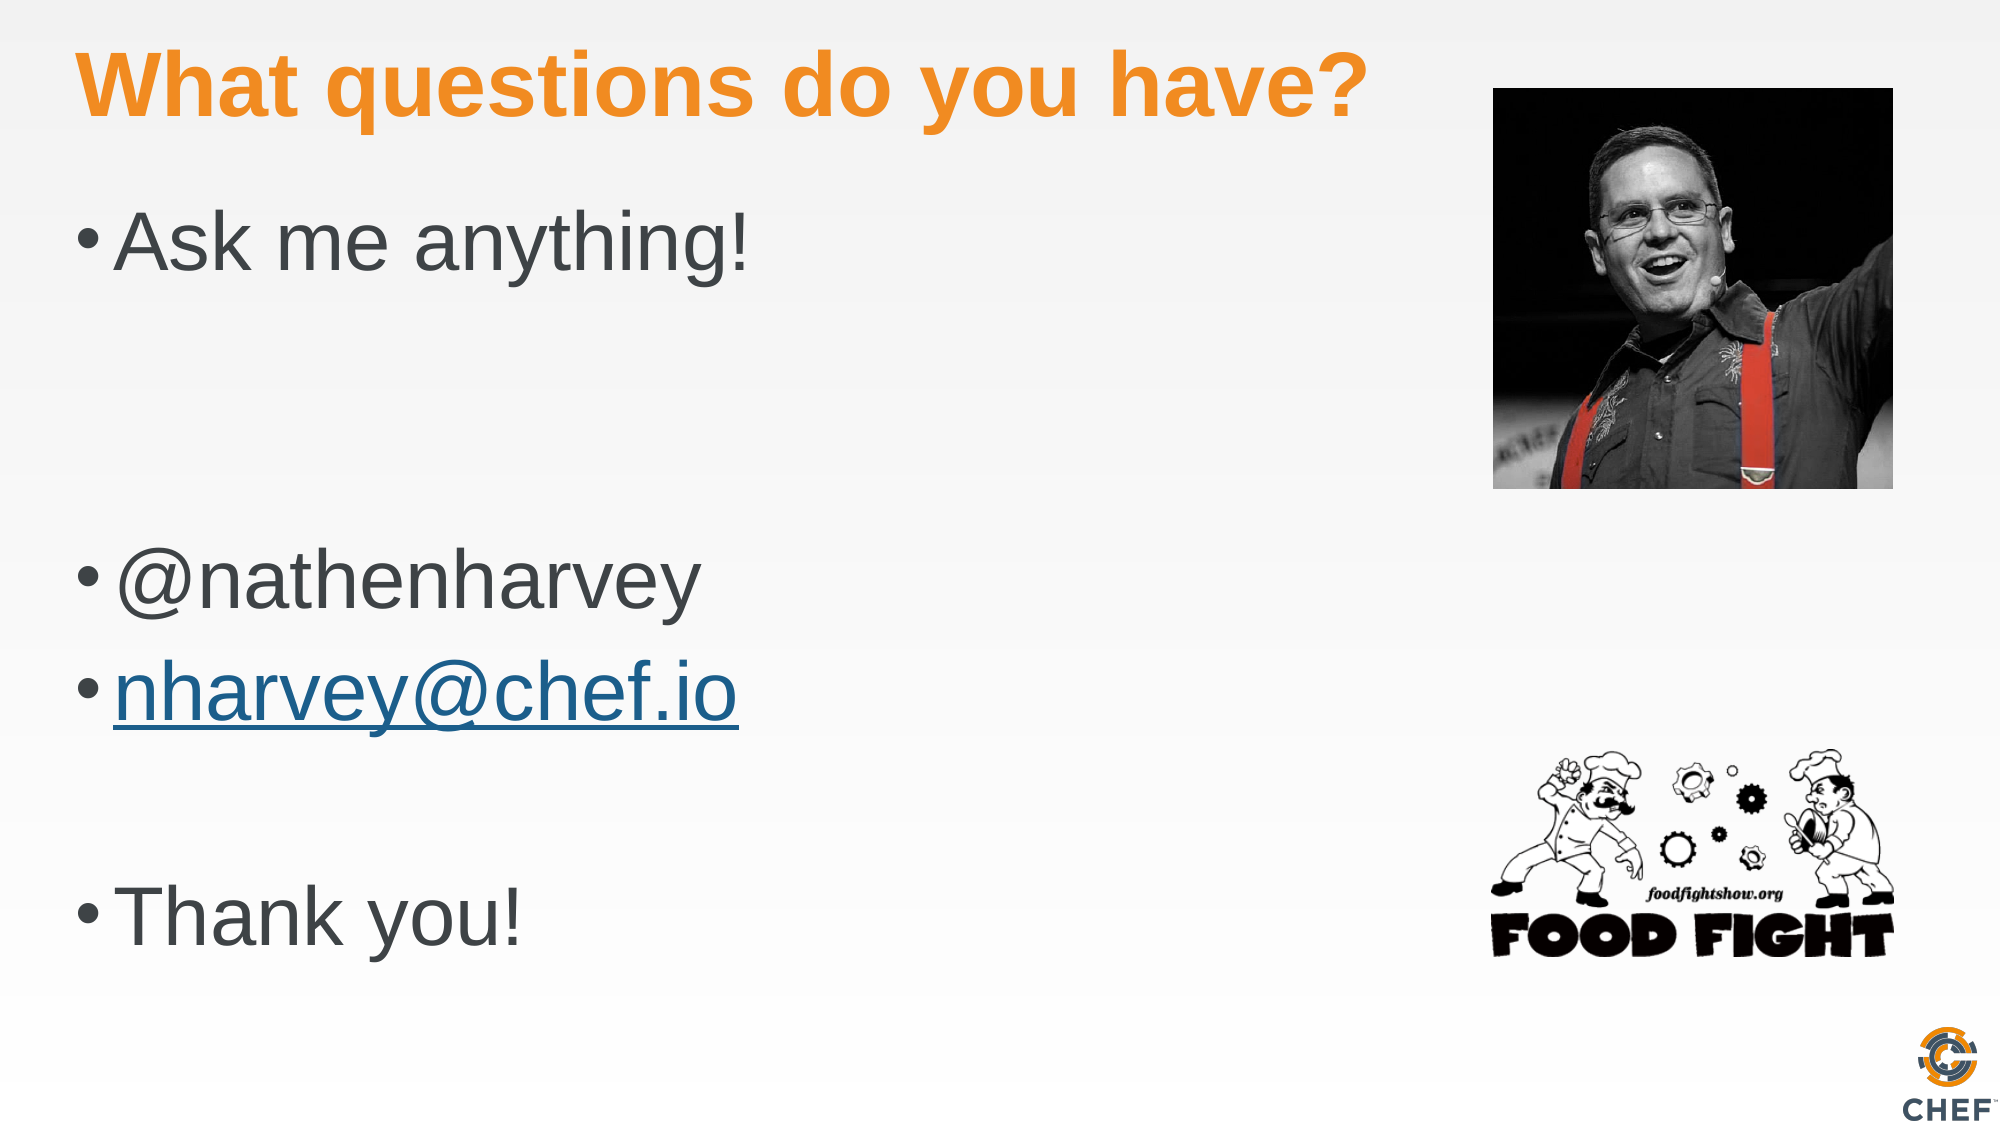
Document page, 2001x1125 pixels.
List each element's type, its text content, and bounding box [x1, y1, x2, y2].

picture [1490, 749, 1894, 957]
list Ask me anything! @nathenharvey nharvey@chef.io Thank you! [75, 187, 1913, 1050]
title What questions do you have? [75, 37, 1913, 140]
picture [1493, 88, 1894, 489]
picture [1903, 1027, 1998, 1121]
